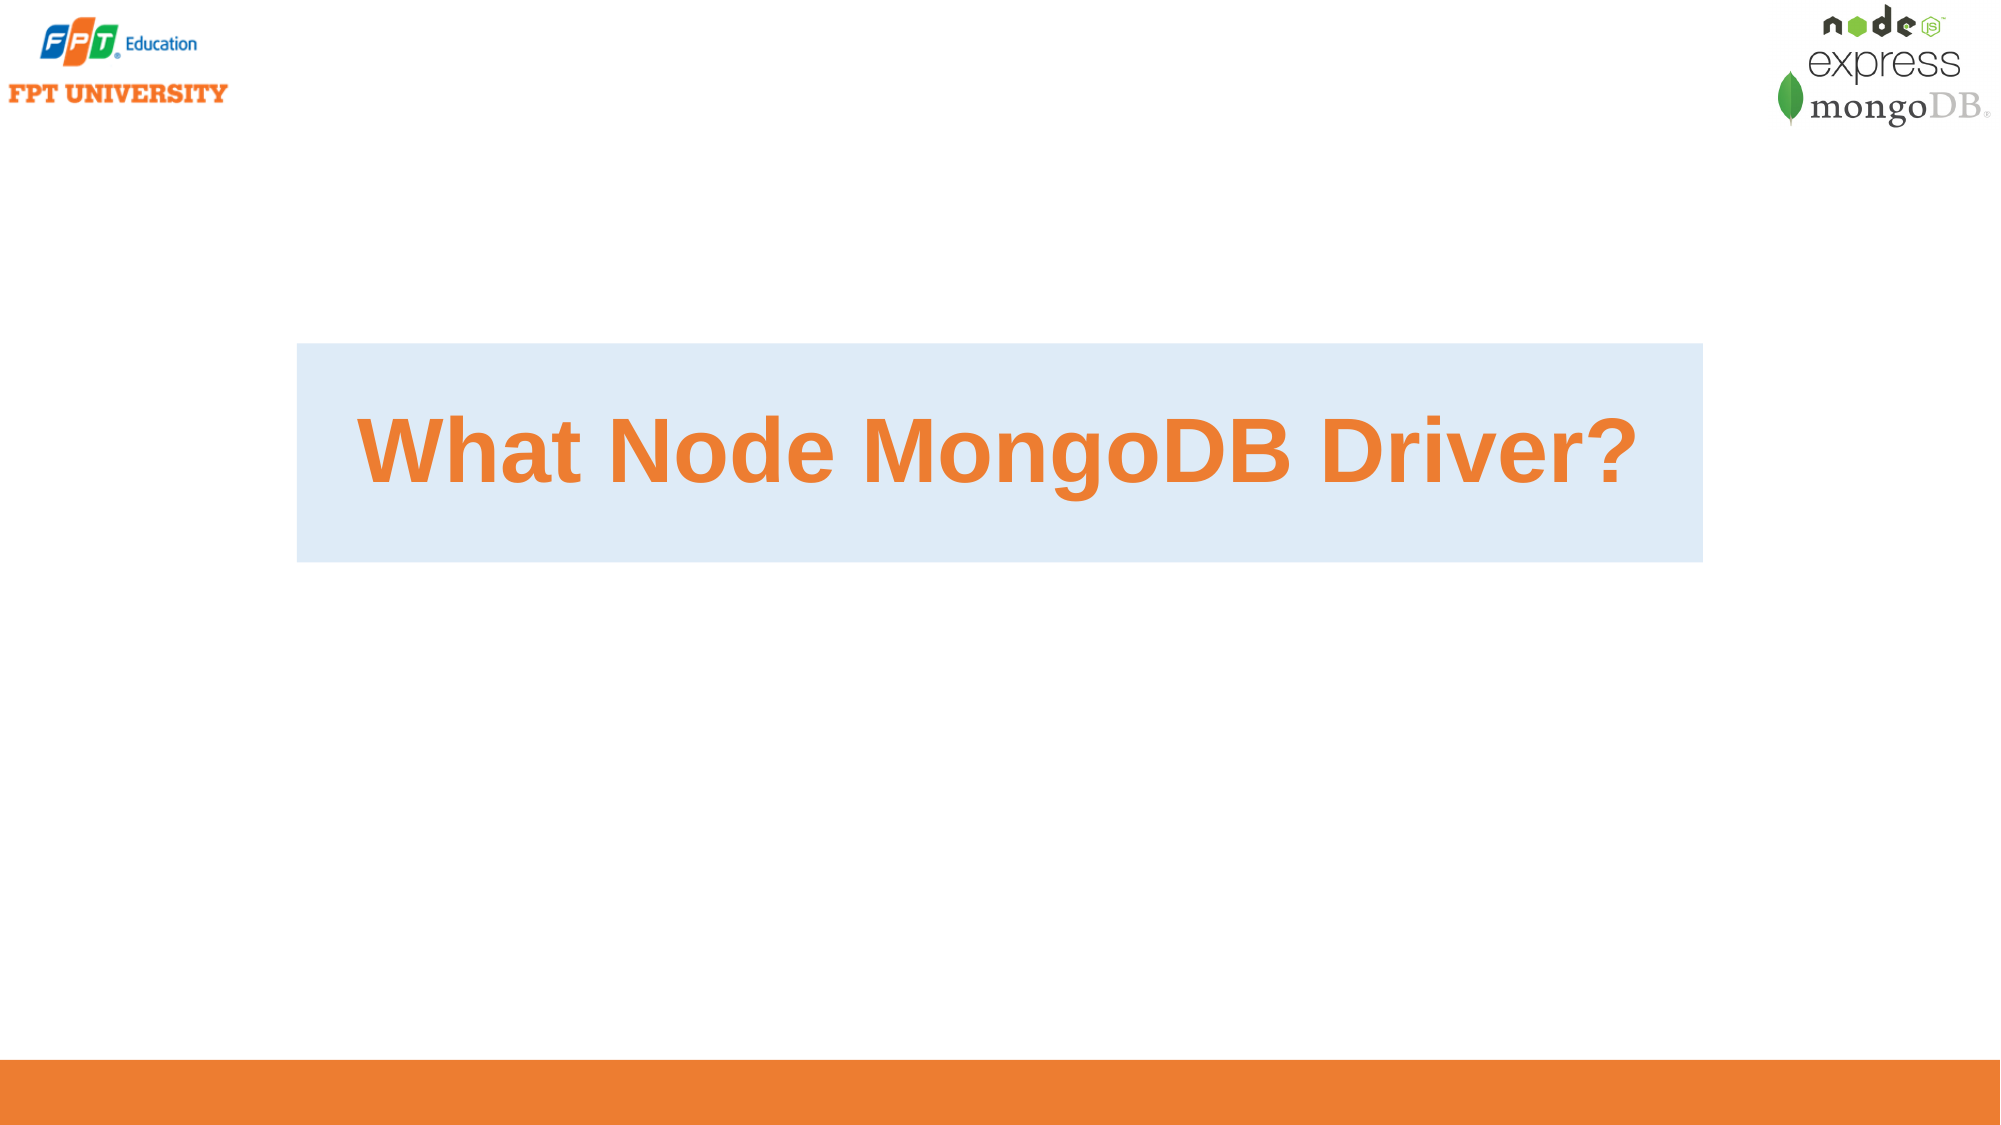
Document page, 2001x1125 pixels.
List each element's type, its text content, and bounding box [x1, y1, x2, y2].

picture [1768, 0, 2000, 130]
picture [0, 0, 237, 116]
text_box What Node MongoDB Driver? [296, 343, 1703, 563]
